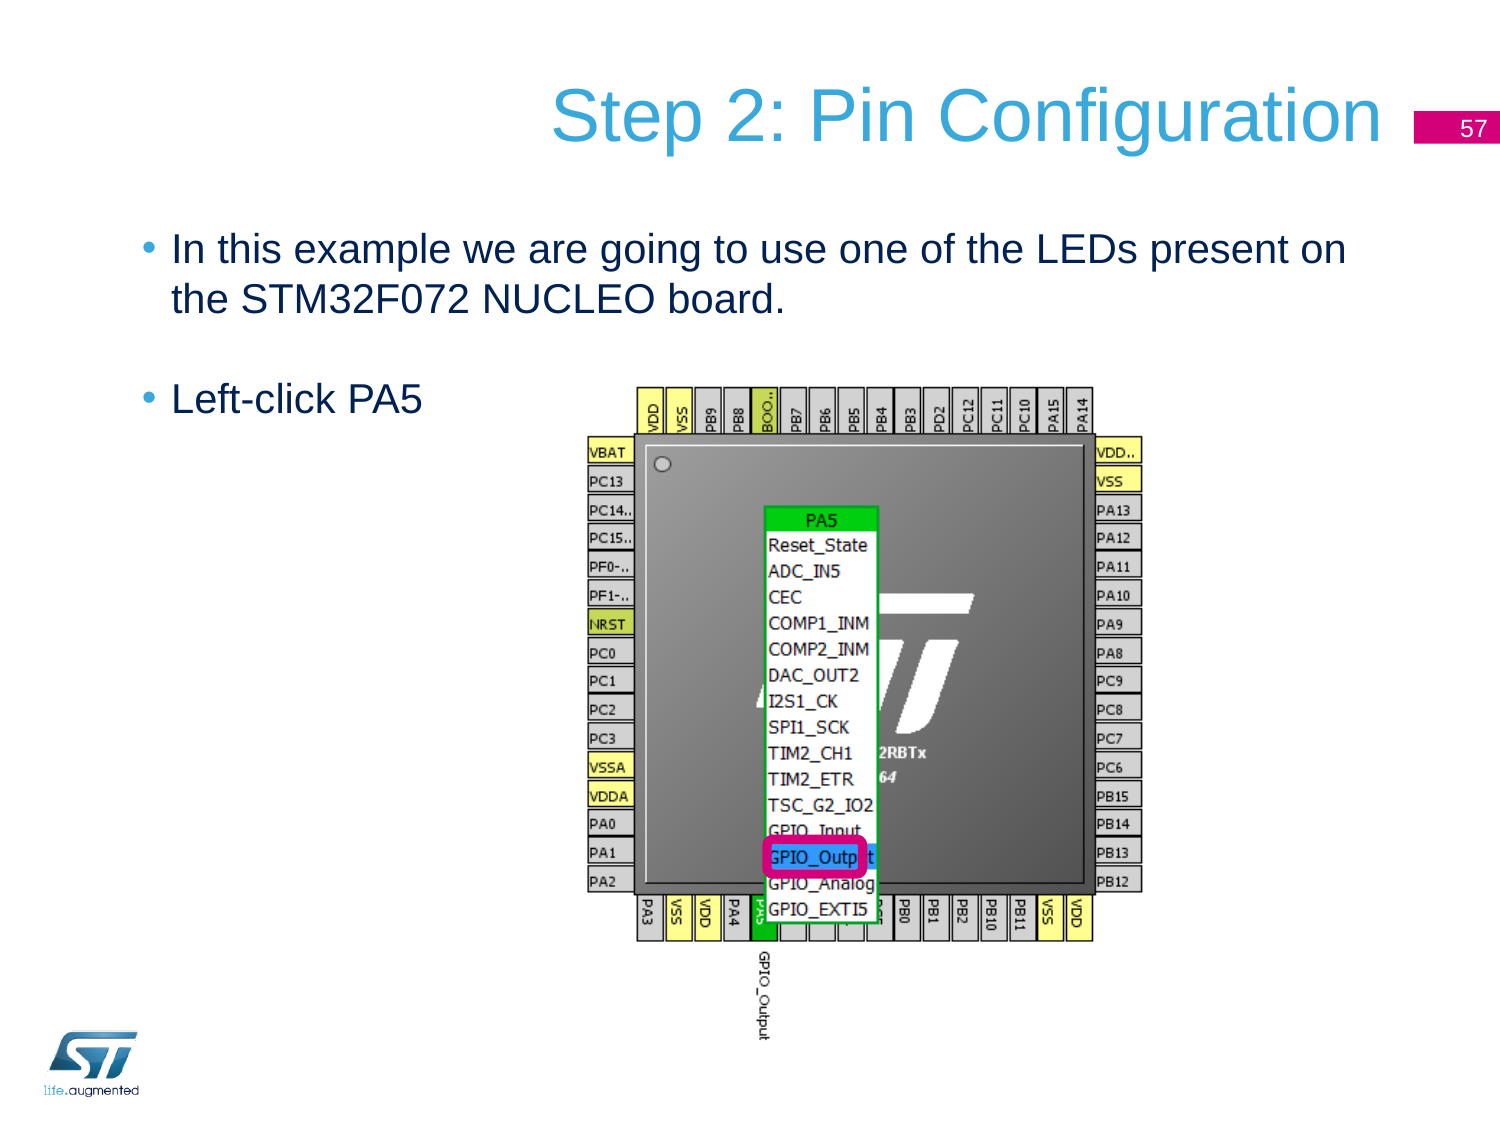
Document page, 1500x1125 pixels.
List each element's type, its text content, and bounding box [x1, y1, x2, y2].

slide_number 57 [1413, 111, 1500, 144]
picture [36, 1022, 147, 1103]
title Step 2: Pin Configuration [74, 32, 1400, 165]
picture [553, 377, 1170, 1056]
list In this example we are going to use one of the LEDs present on the STM32F072 NUCLEO board. Left-click PA5 [126, 213, 1374, 441]
